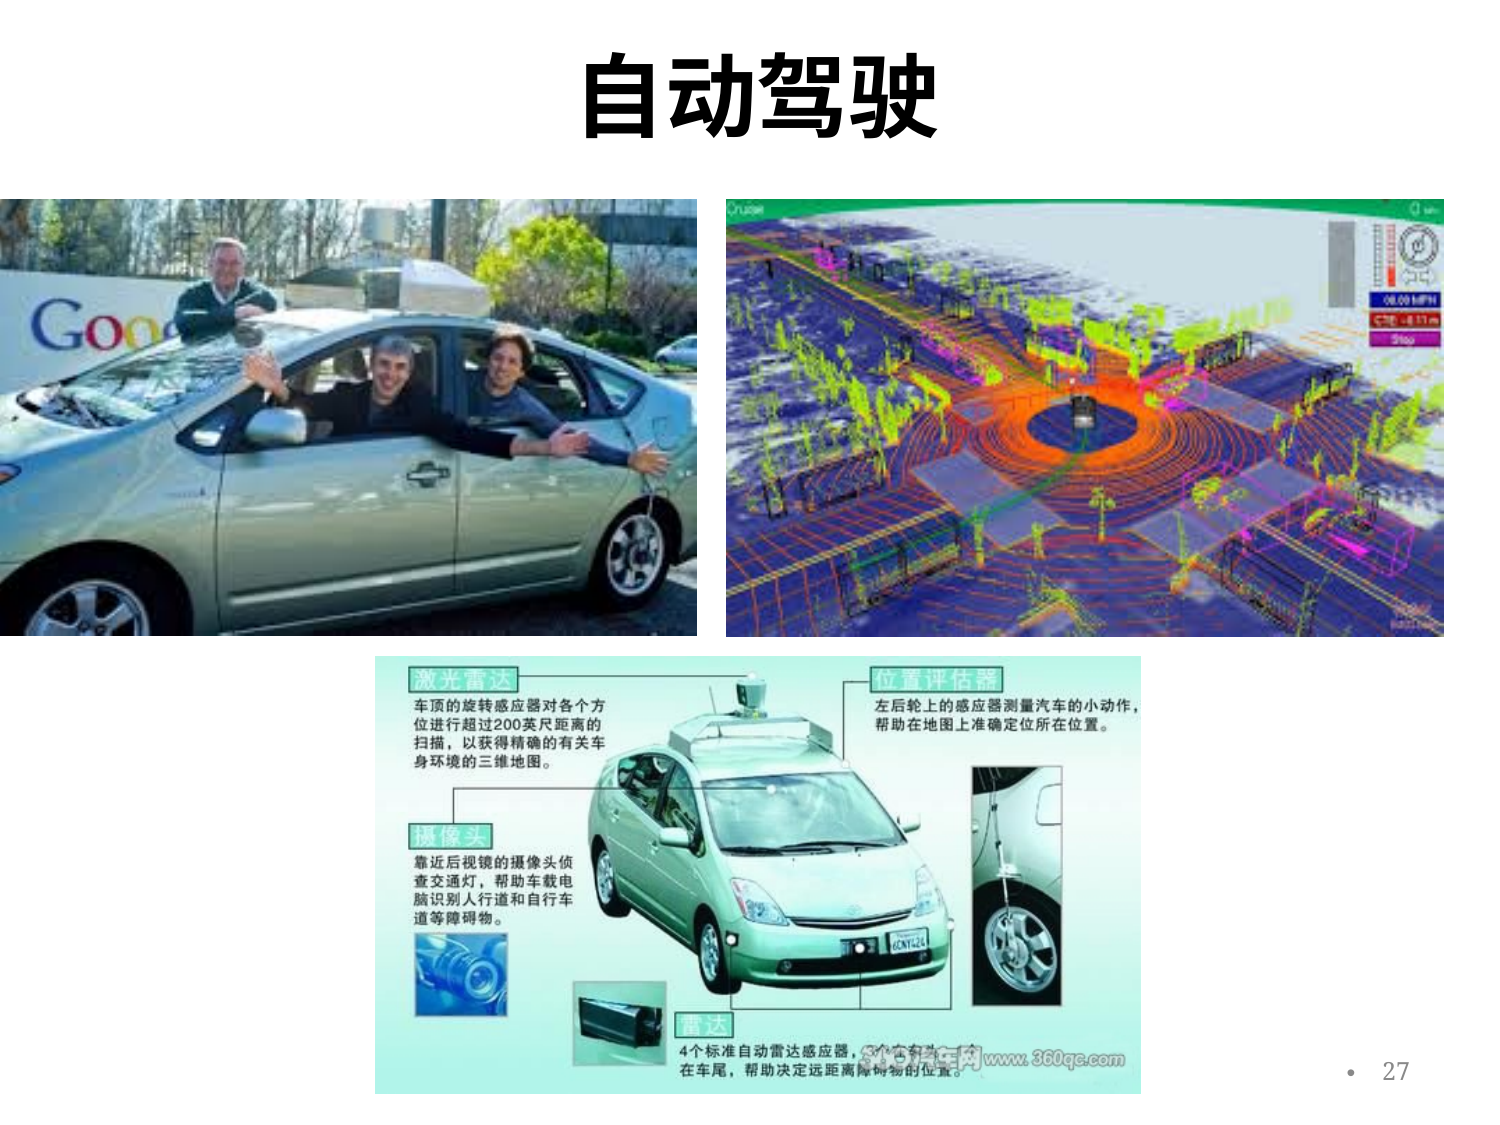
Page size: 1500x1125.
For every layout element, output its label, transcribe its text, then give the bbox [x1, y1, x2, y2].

picture [726, 198, 1444, 637]
slide_number 27 [1074, 1042, 1425, 1103]
title 自动驾驶 [82, 0, 1432, 188]
picture [0, 198, 698, 637]
picture [374, 656, 1141, 1094]
